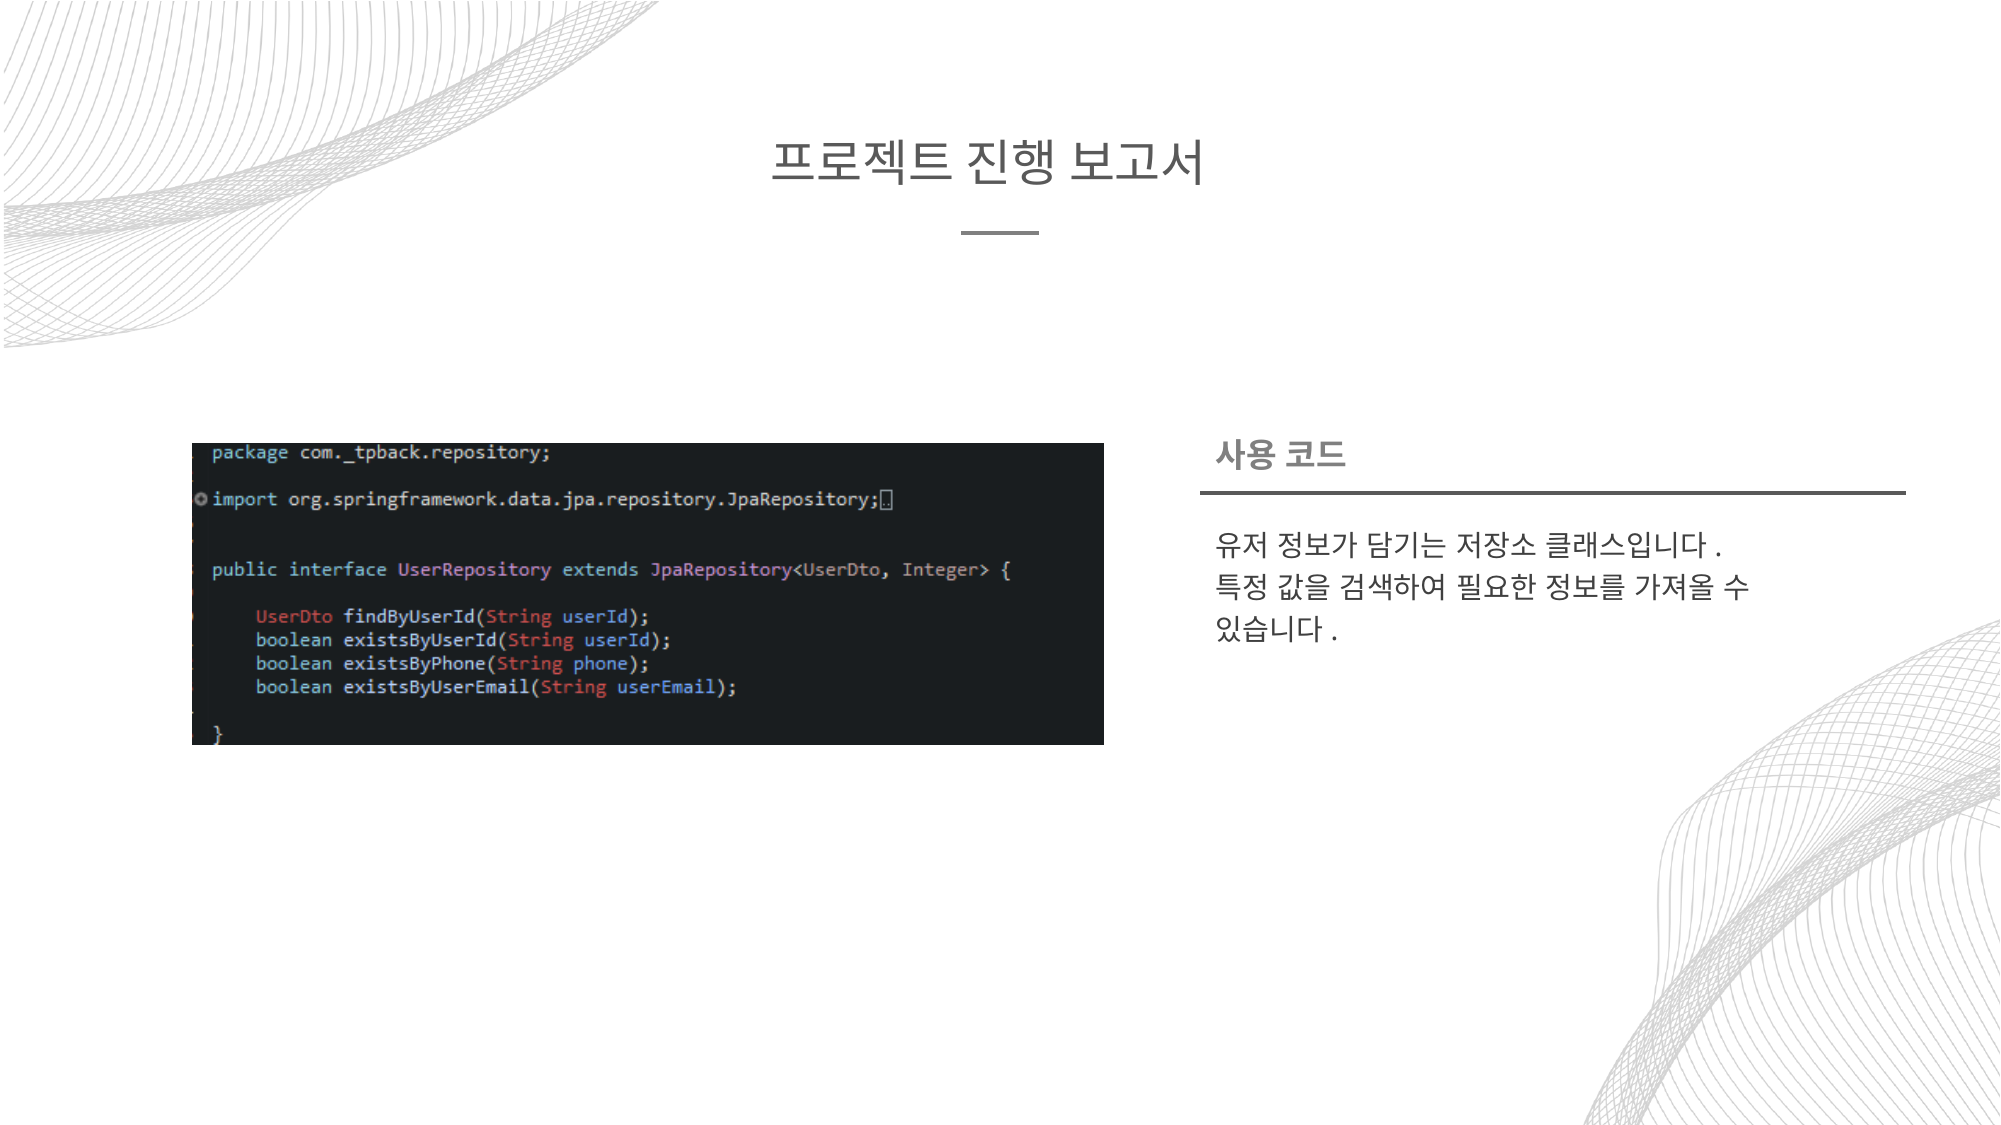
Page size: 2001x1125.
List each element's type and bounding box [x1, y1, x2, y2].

picture [192, 443, 1104, 745]
text_box [118, 123, 1907, 1007]
